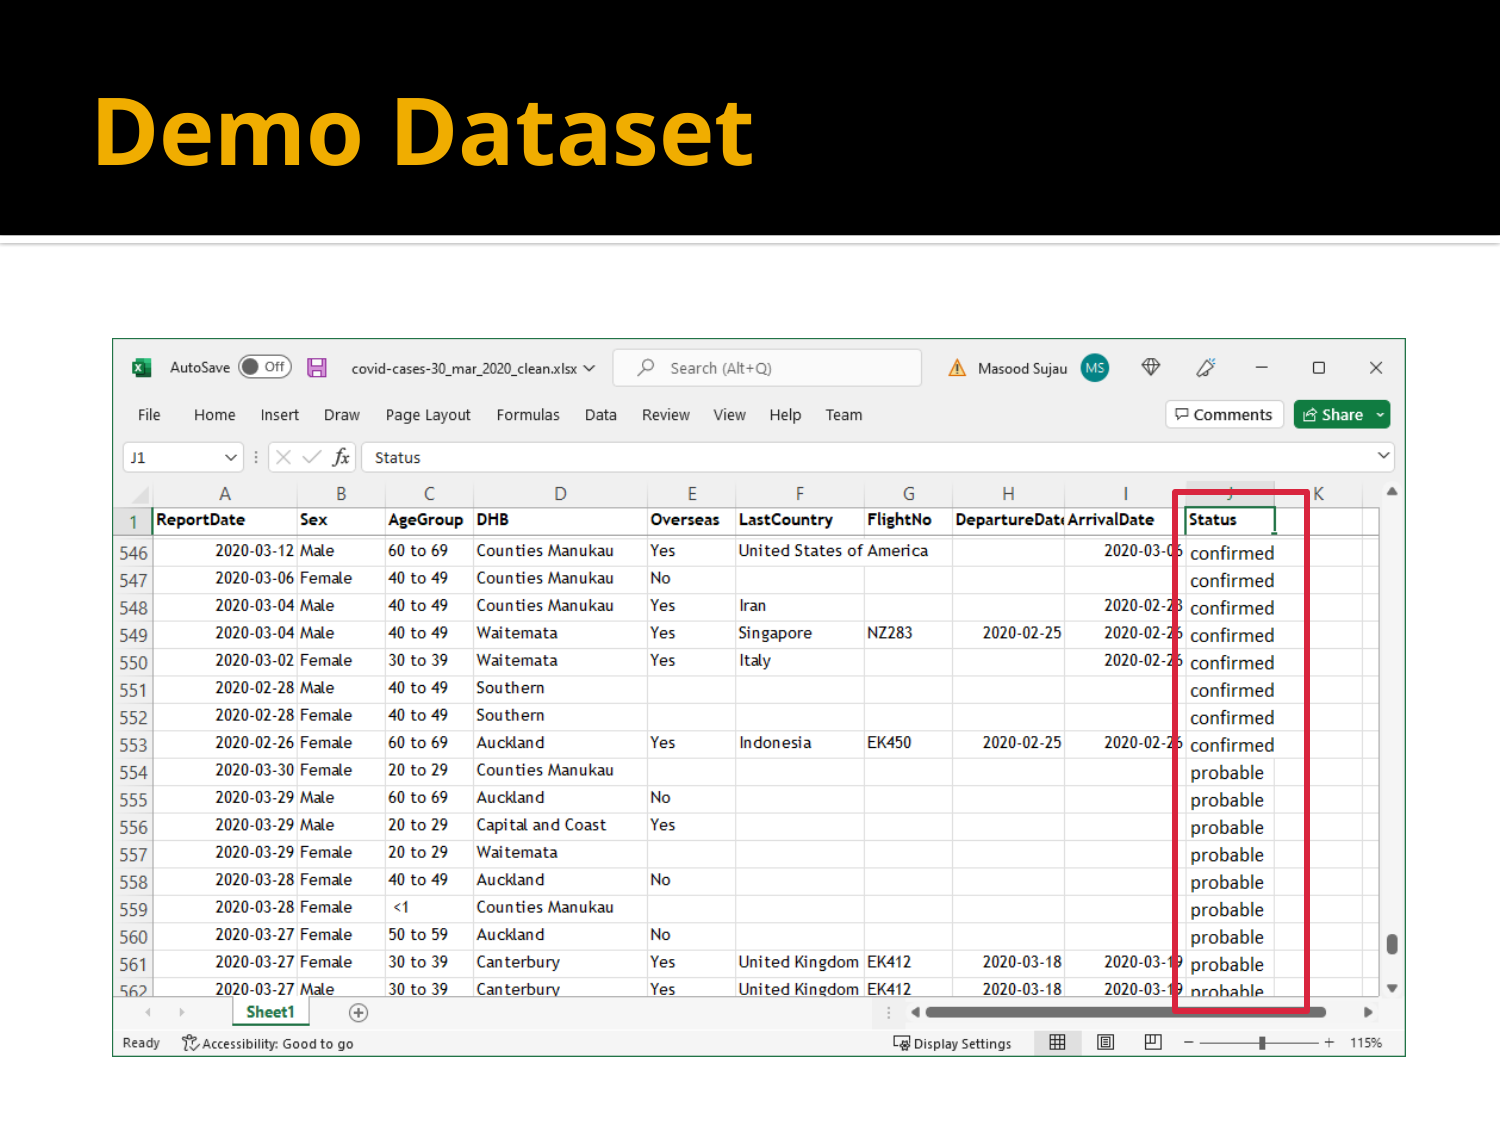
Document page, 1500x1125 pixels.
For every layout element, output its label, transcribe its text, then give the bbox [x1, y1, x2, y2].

title Demo Dataset [75, 25, 1425, 231]
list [112, 338, 1406, 1057]
